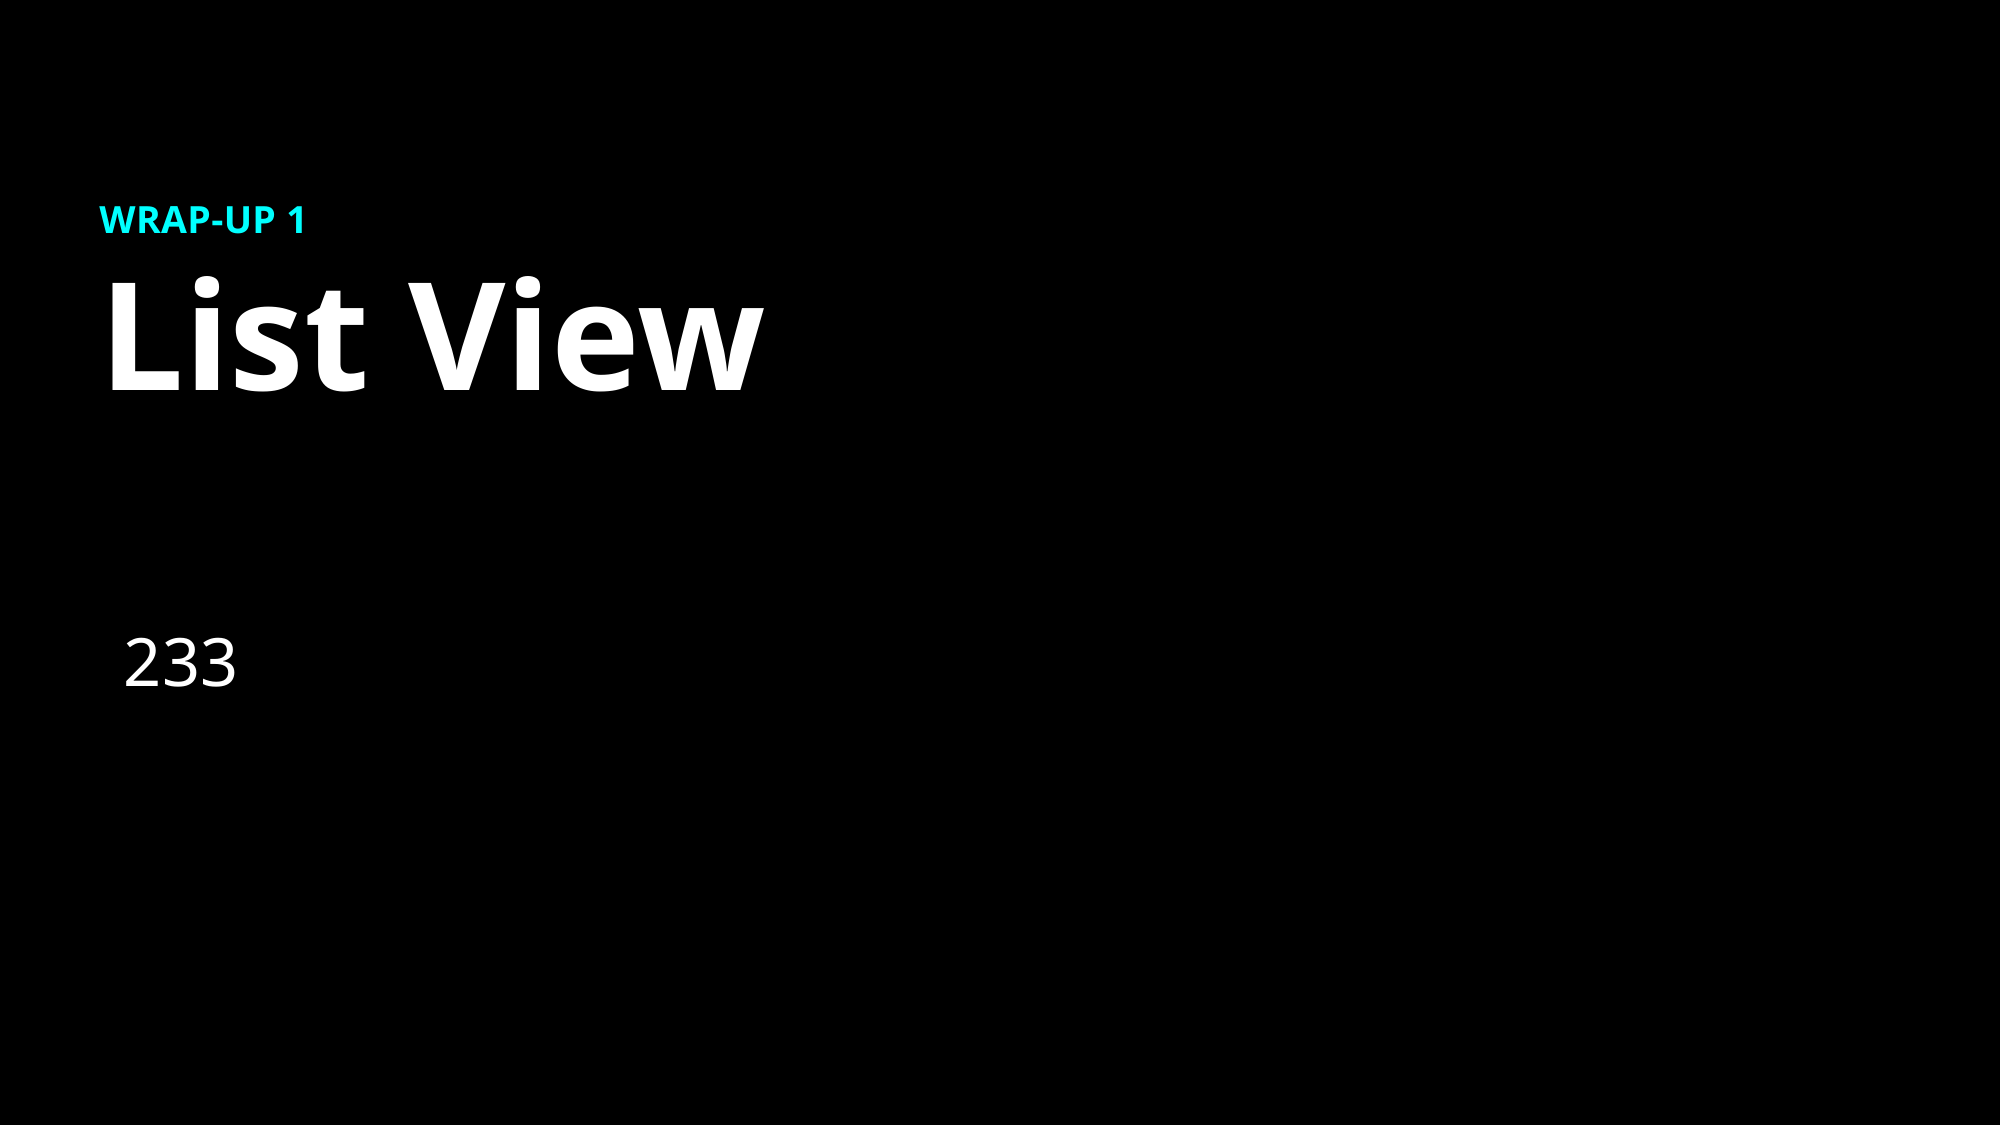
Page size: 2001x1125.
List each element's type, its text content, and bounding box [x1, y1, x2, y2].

text_box 233 [108, 612, 912, 707]
text_box Wrap-up 1 List View [84, 188, 781, 428]
